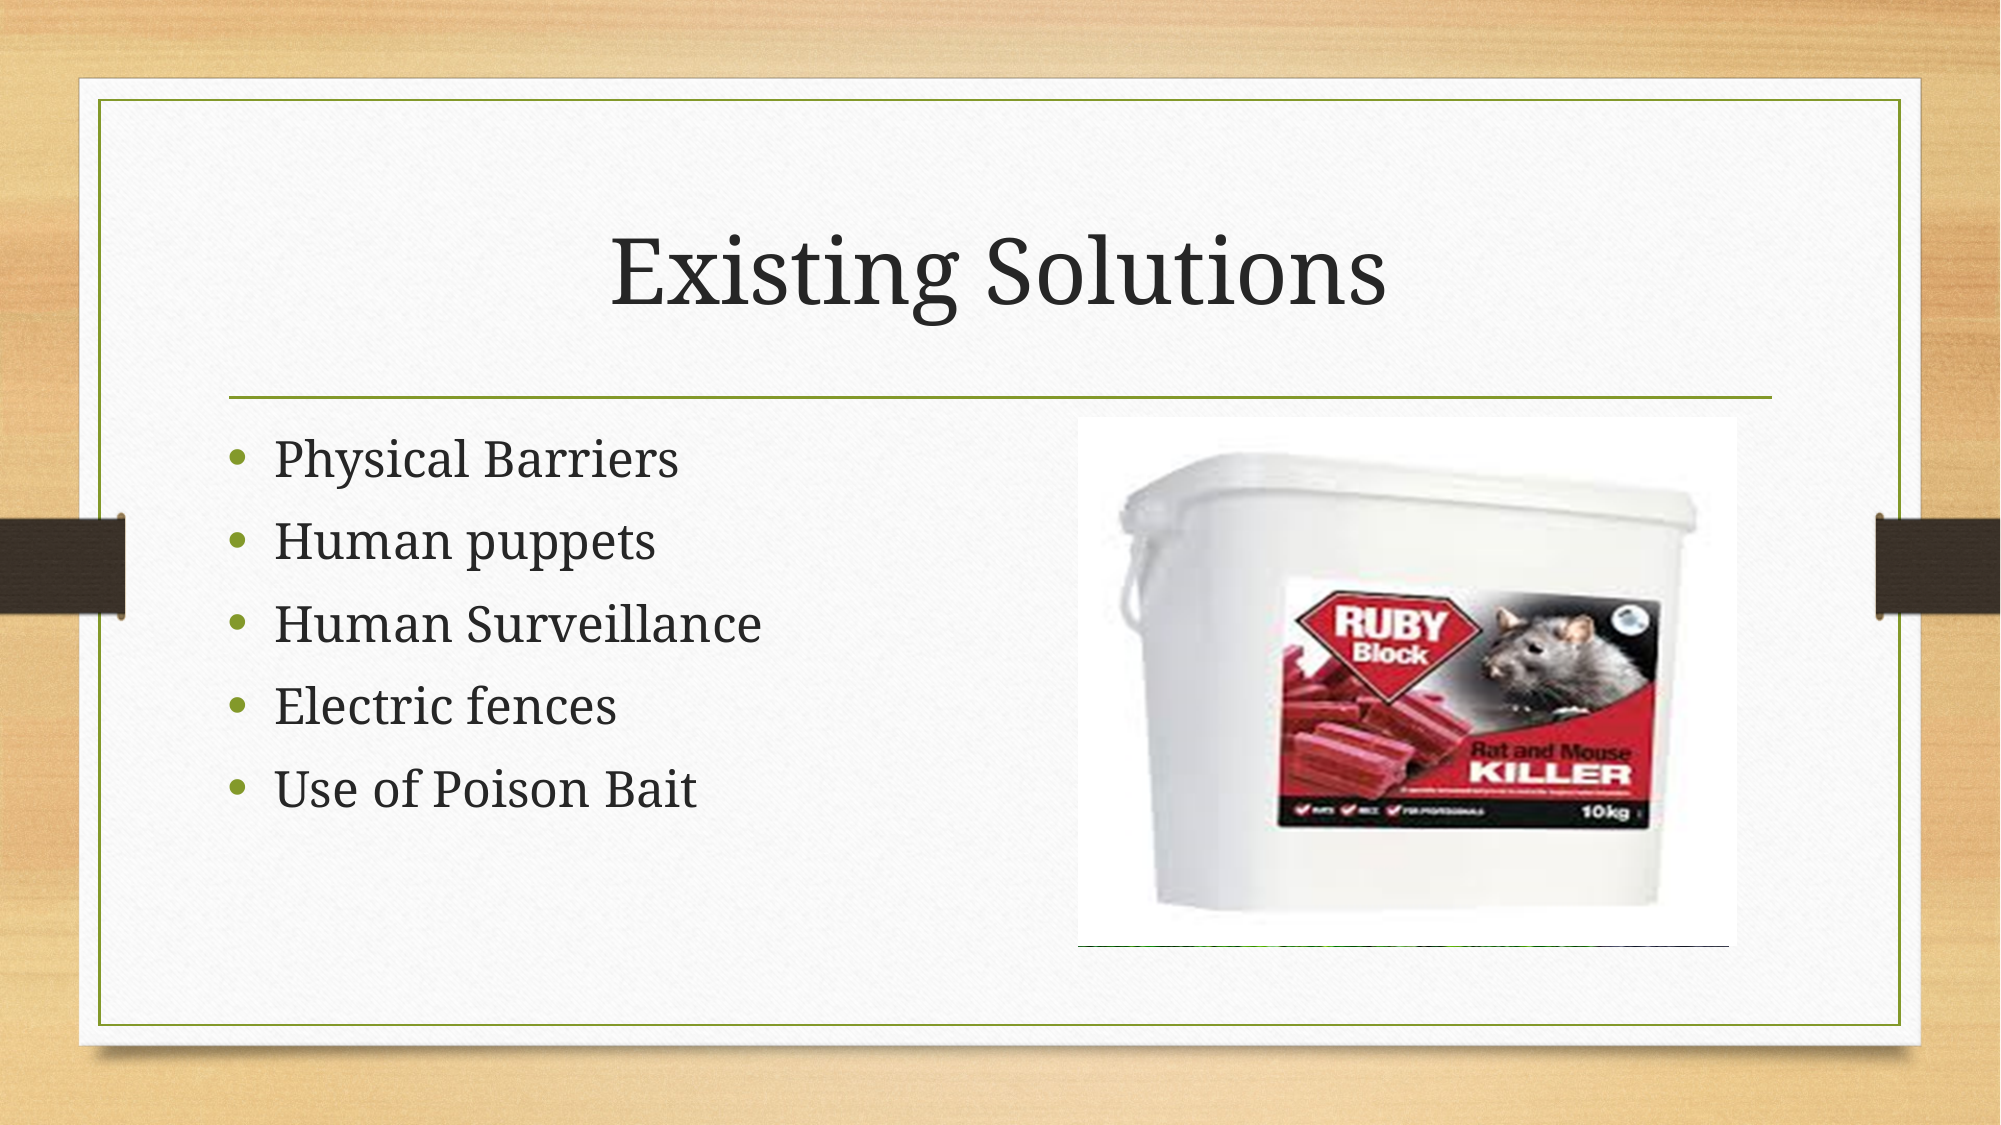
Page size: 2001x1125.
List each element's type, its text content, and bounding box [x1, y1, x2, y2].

list Physical Barriers Human puppets Human Surveillance Electric fences Use of Poison Bait [212, 419, 1788, 964]
title Existing Solutions [212, 161, 1788, 375]
picture [0, 0, 2001, 1125]
